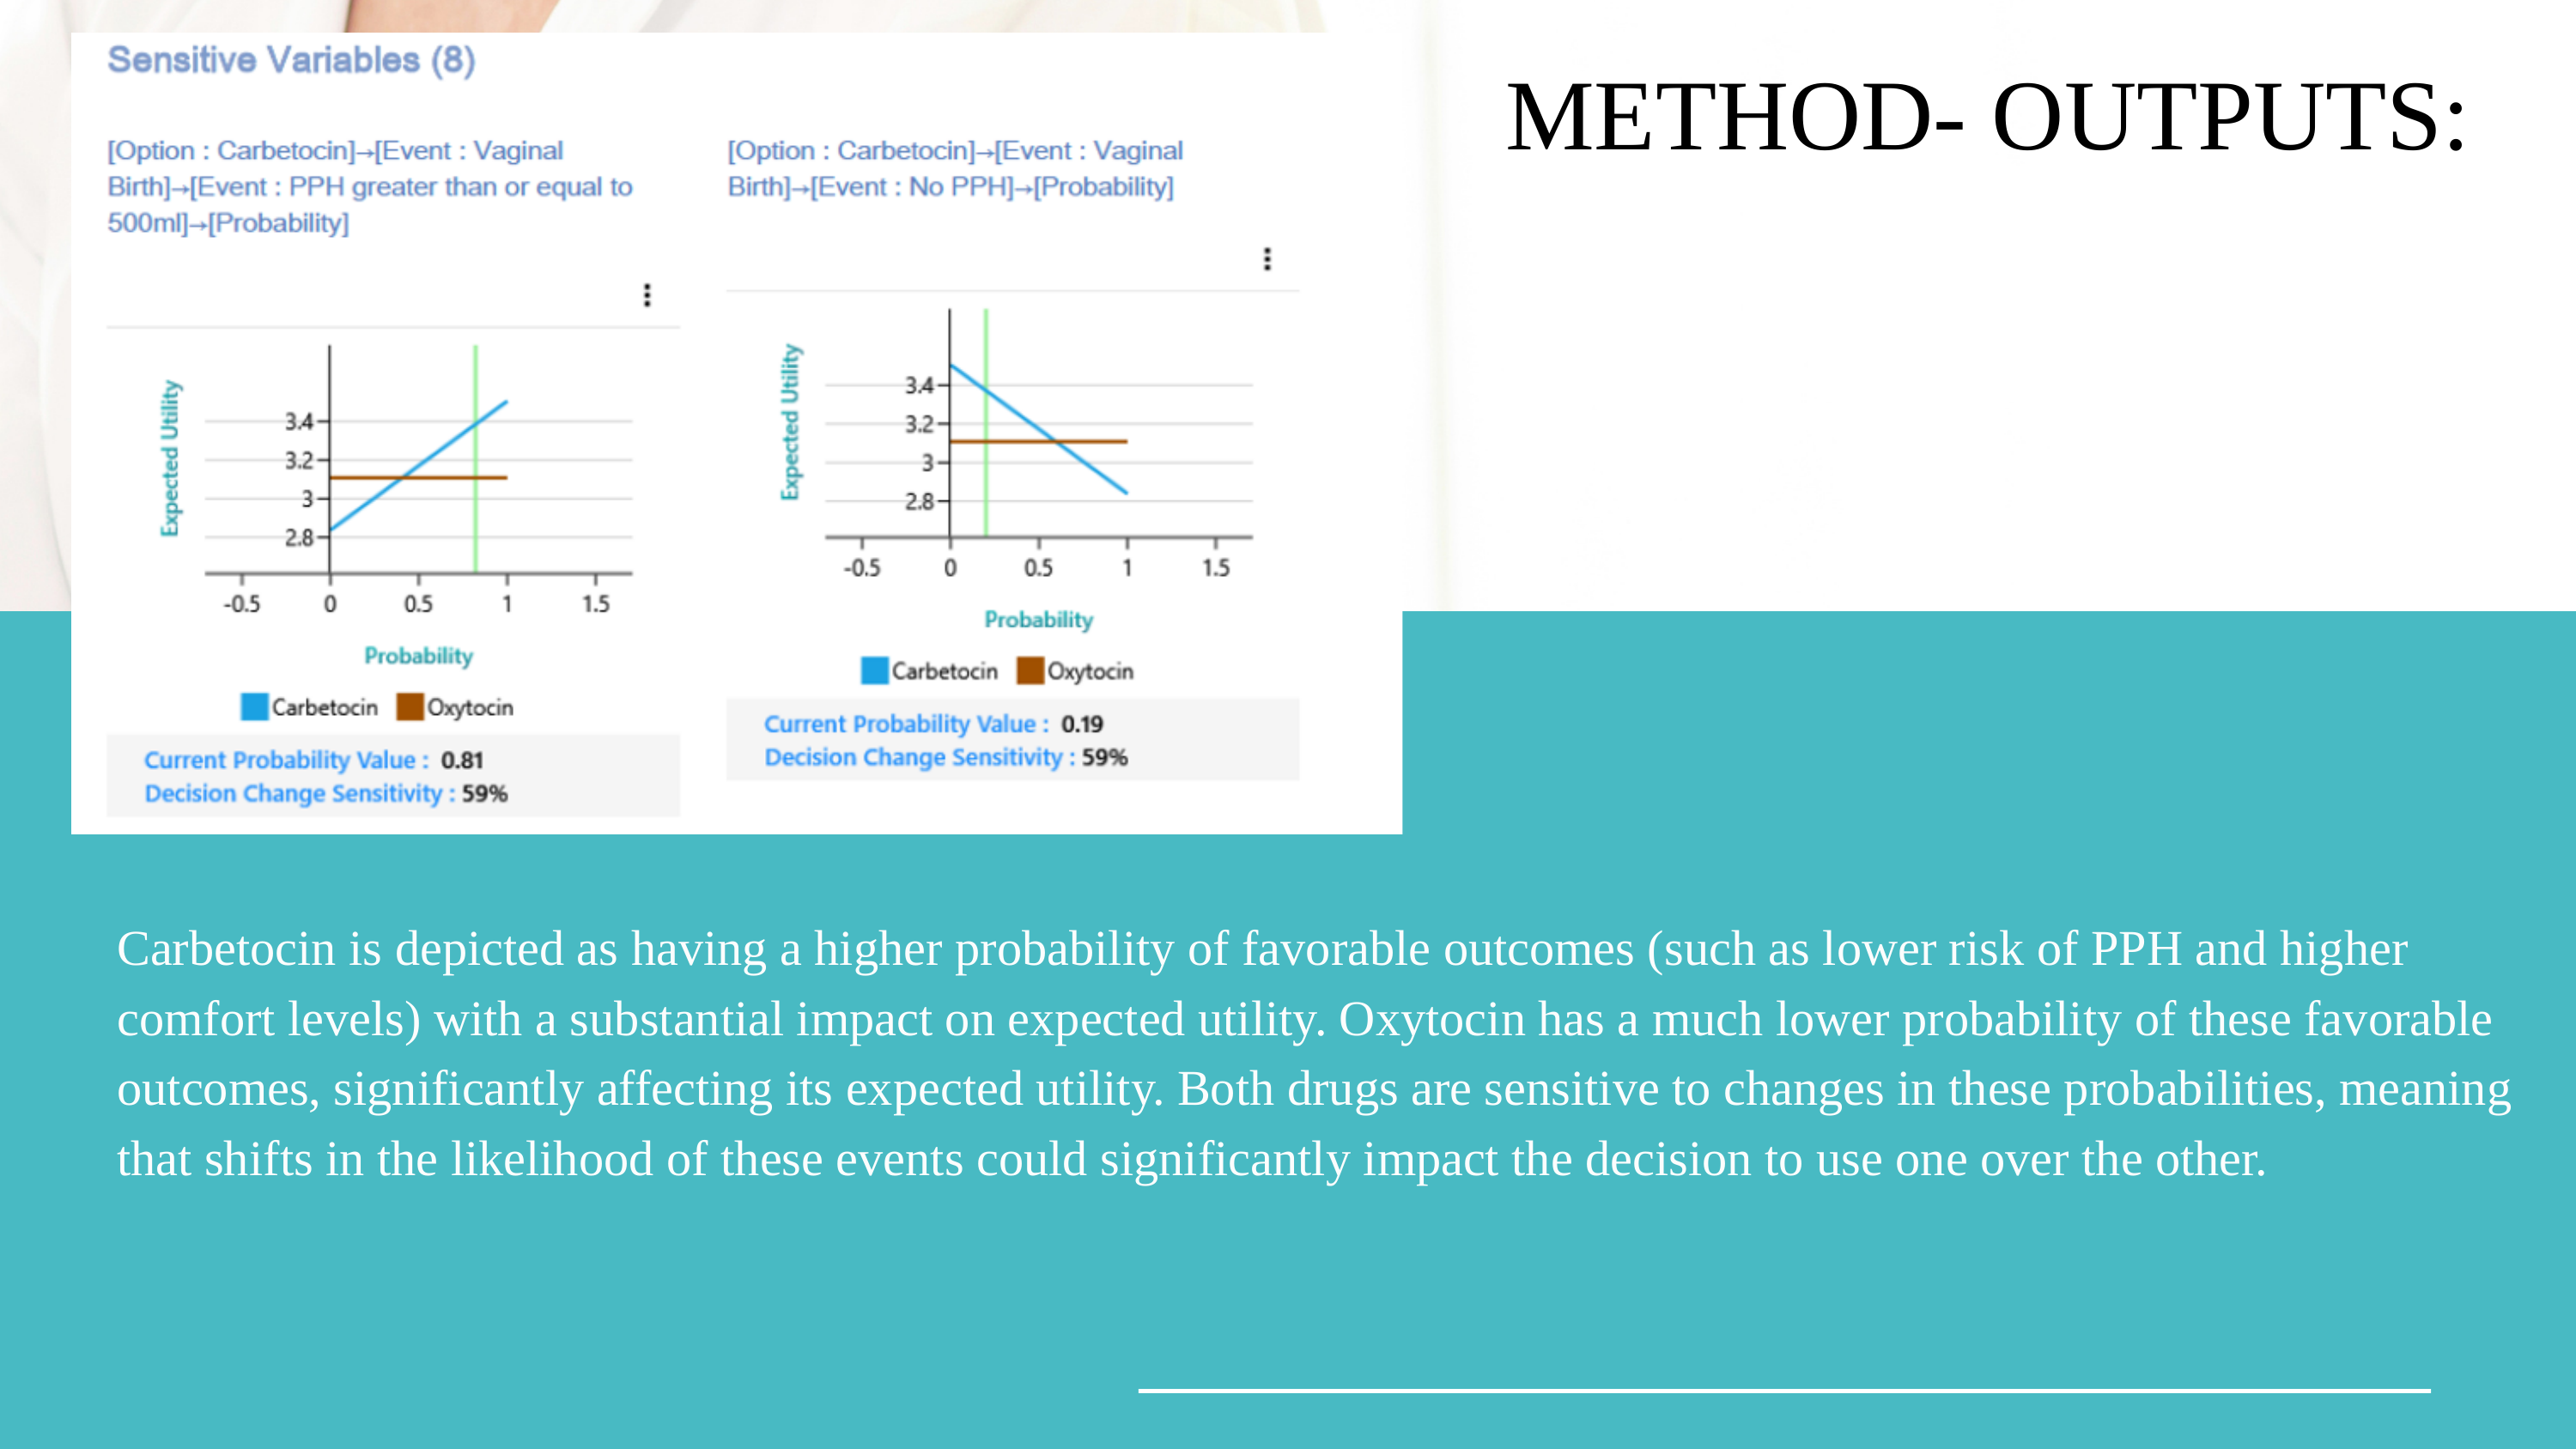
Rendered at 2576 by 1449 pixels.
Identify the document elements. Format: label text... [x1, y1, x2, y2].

text_box METHOD- OUTPUTS: [1435, 29, 2542, 170]
text_box [0, 0, 2576, 608]
text_box [71, 33, 1403, 608]
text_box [0, 610, 2576, 1449]
